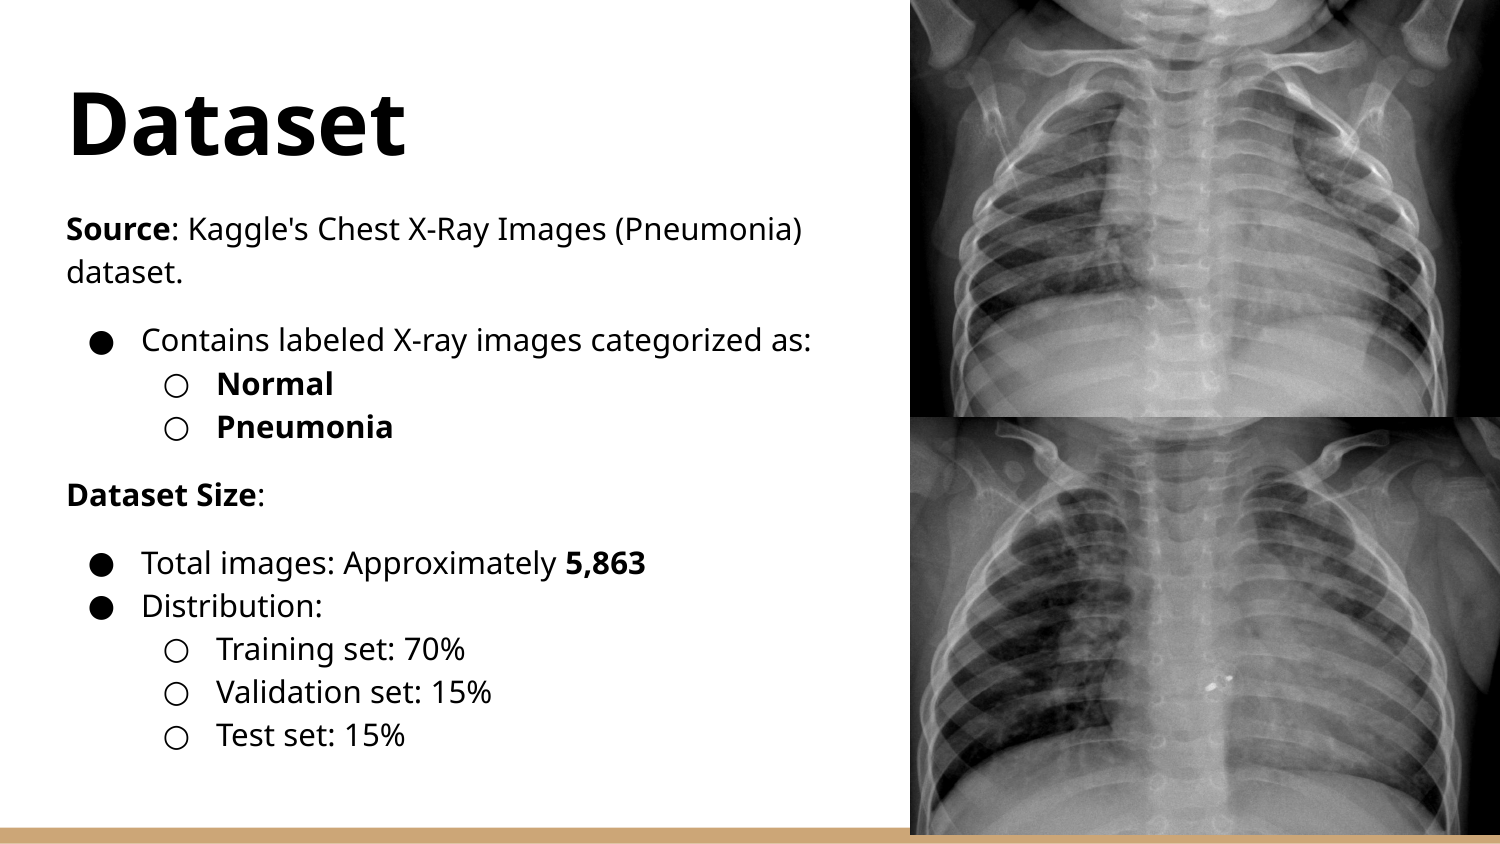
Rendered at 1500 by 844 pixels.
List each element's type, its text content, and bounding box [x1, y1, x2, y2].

list Source: Kaggle's Chest X-Ray Images (Pneumonia) dataset. Contains labeled X-ray images categorized as: Normal Pneumonia Dataset Size: Total images: Approximately 5,863 Distribution: Training set: 70% Validation set: 15% Test set: 15% [51, 189, 845, 750]
picture [909, 0, 1500, 836]
title Dataset [51, 51, 904, 189]
